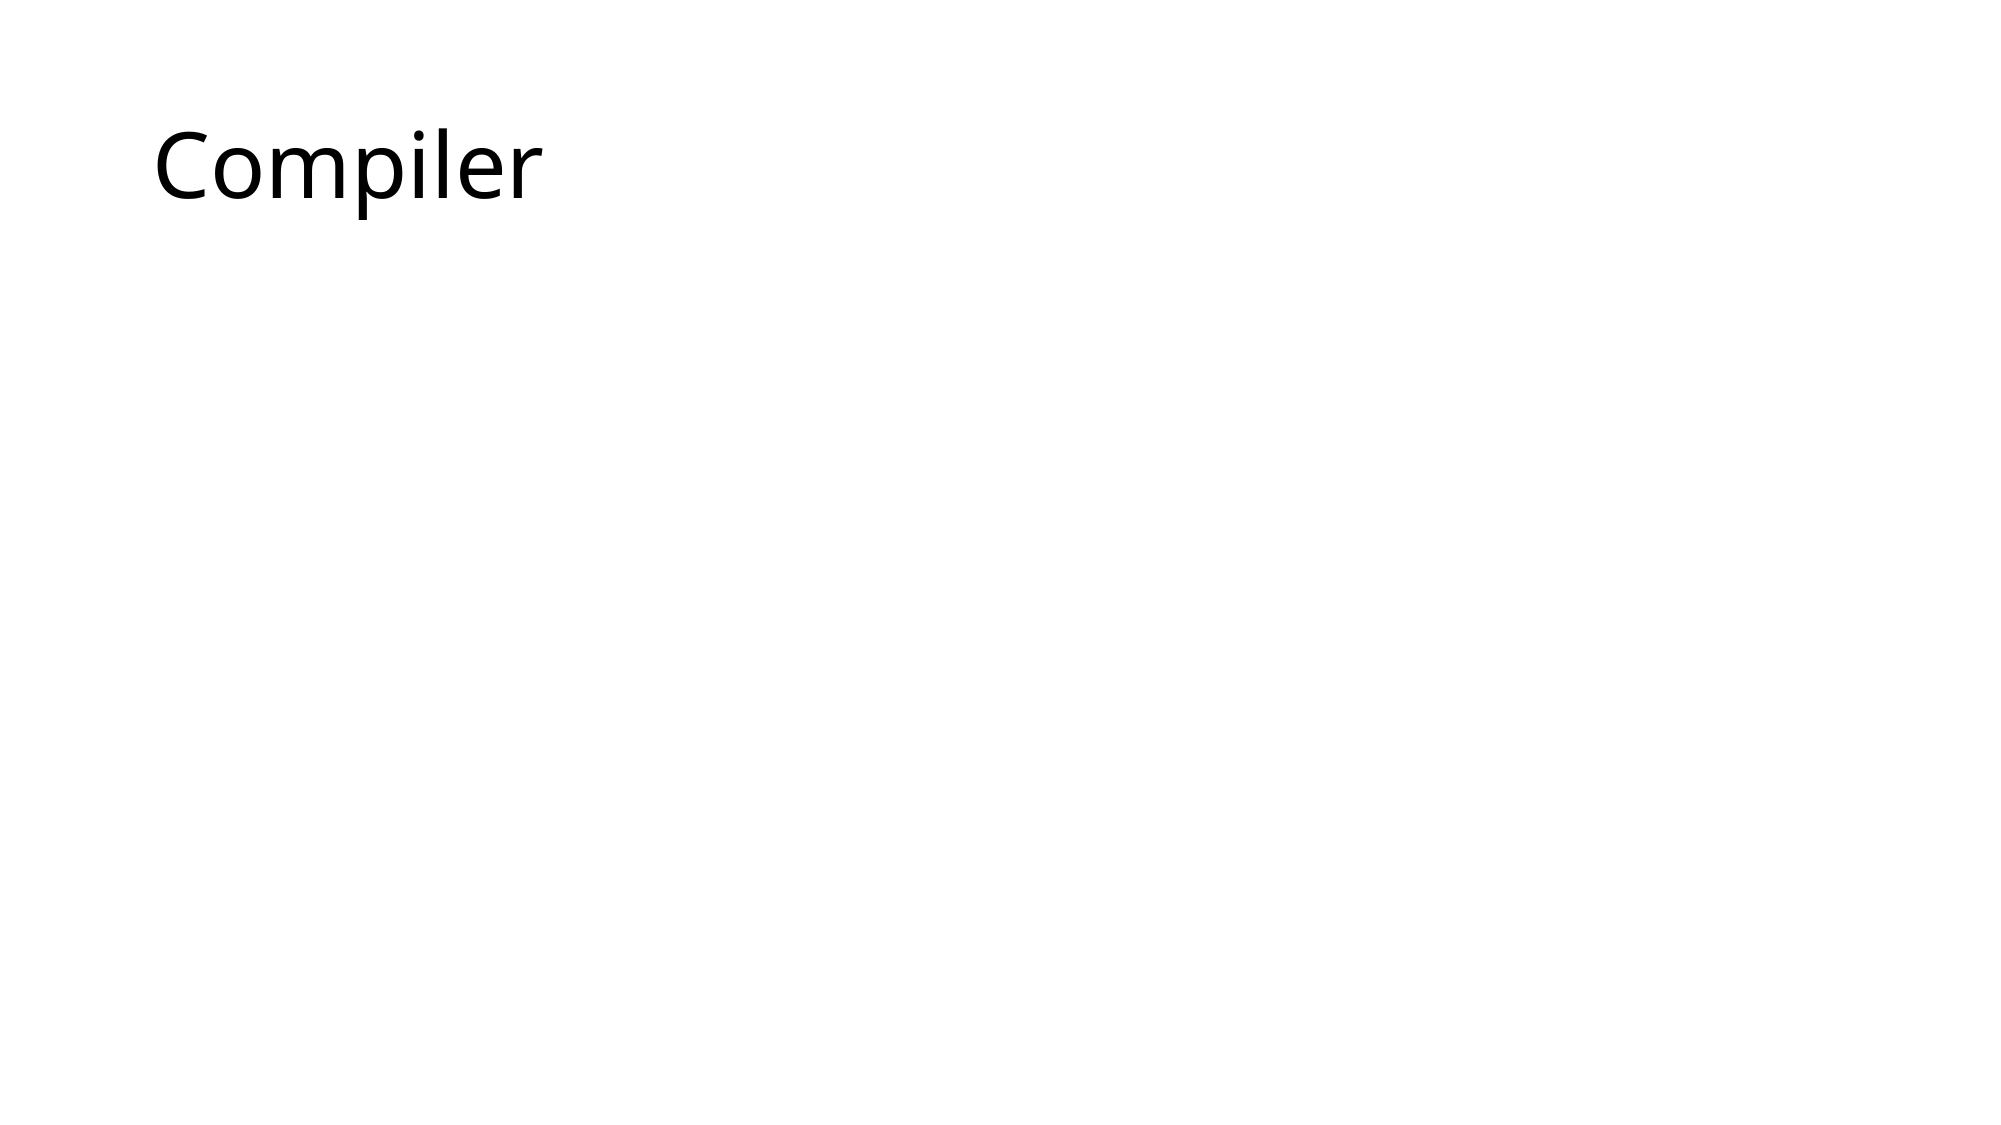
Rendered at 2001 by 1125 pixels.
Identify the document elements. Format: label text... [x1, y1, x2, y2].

title Compiler [137, 59, 1863, 278]
